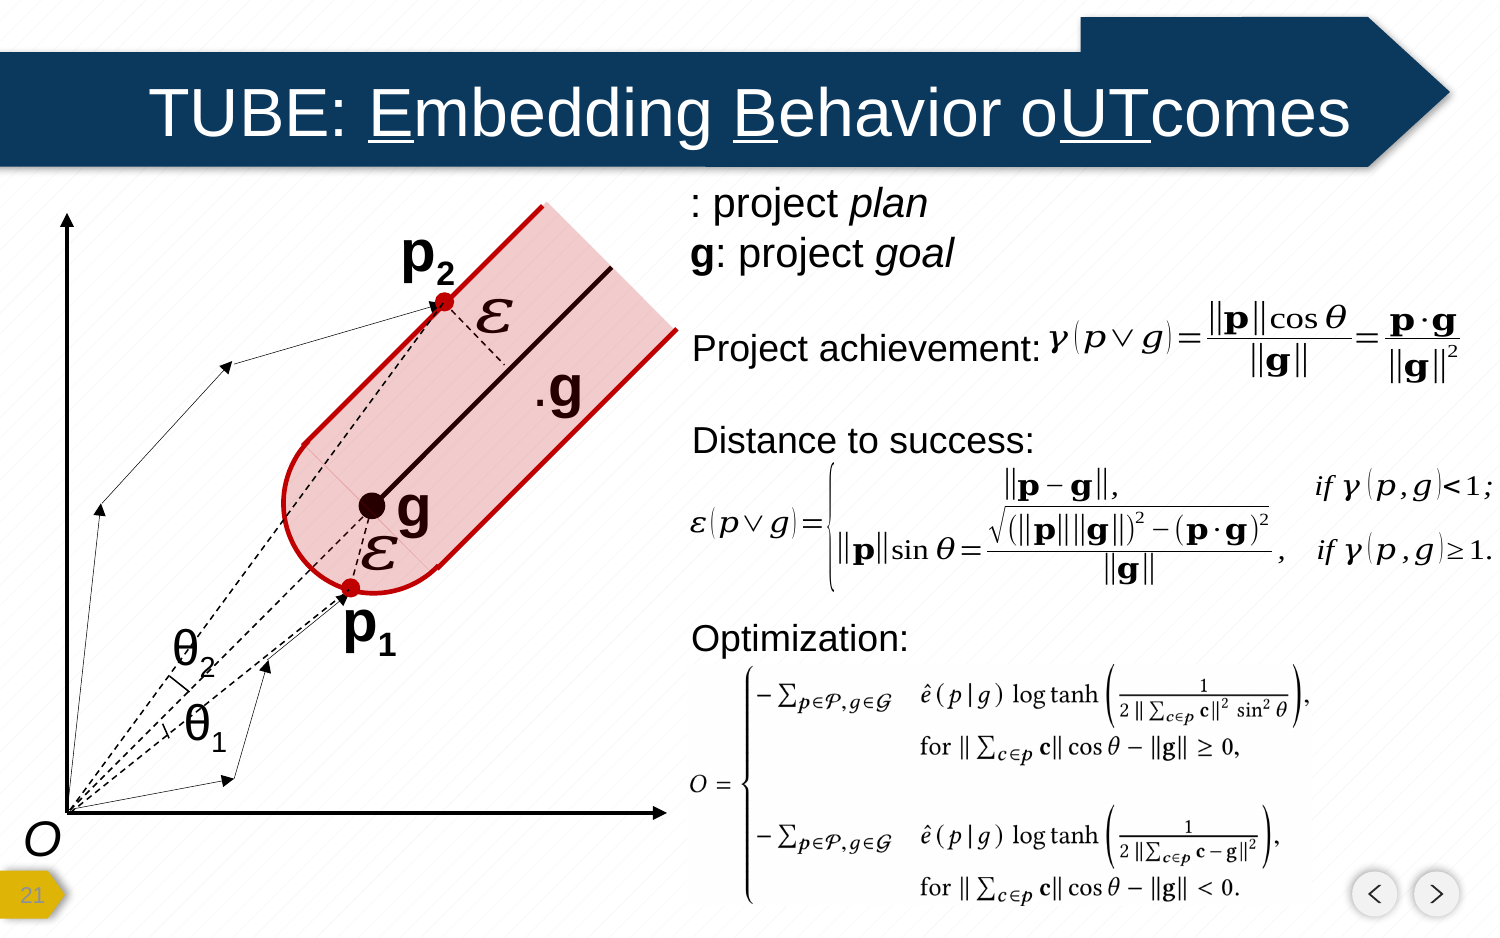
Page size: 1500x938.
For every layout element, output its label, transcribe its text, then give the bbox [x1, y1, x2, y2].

picture [687, 664, 1312, 906]
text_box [449, 328, 678, 570]
text_box [541, 199, 676, 328]
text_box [69, 301, 445, 811]
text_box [162, 723, 170, 739]
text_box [302, 205, 543, 327]
text_box O [8, 798, 94, 874]
title TUBE: Embedding Behavior oUTcomes [127, 56, 1373, 162]
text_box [69, 589, 350, 814]
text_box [169, 675, 190, 693]
slide_number 20 [0, 870, 61, 919]
text_box Distance to success: [682, 408, 1051, 469]
text_box Project achievement: [677, 316, 1057, 377]
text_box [548, 266, 612, 327]
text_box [446, 302, 505, 366]
text_box Optimization: [676, 606, 925, 667]
